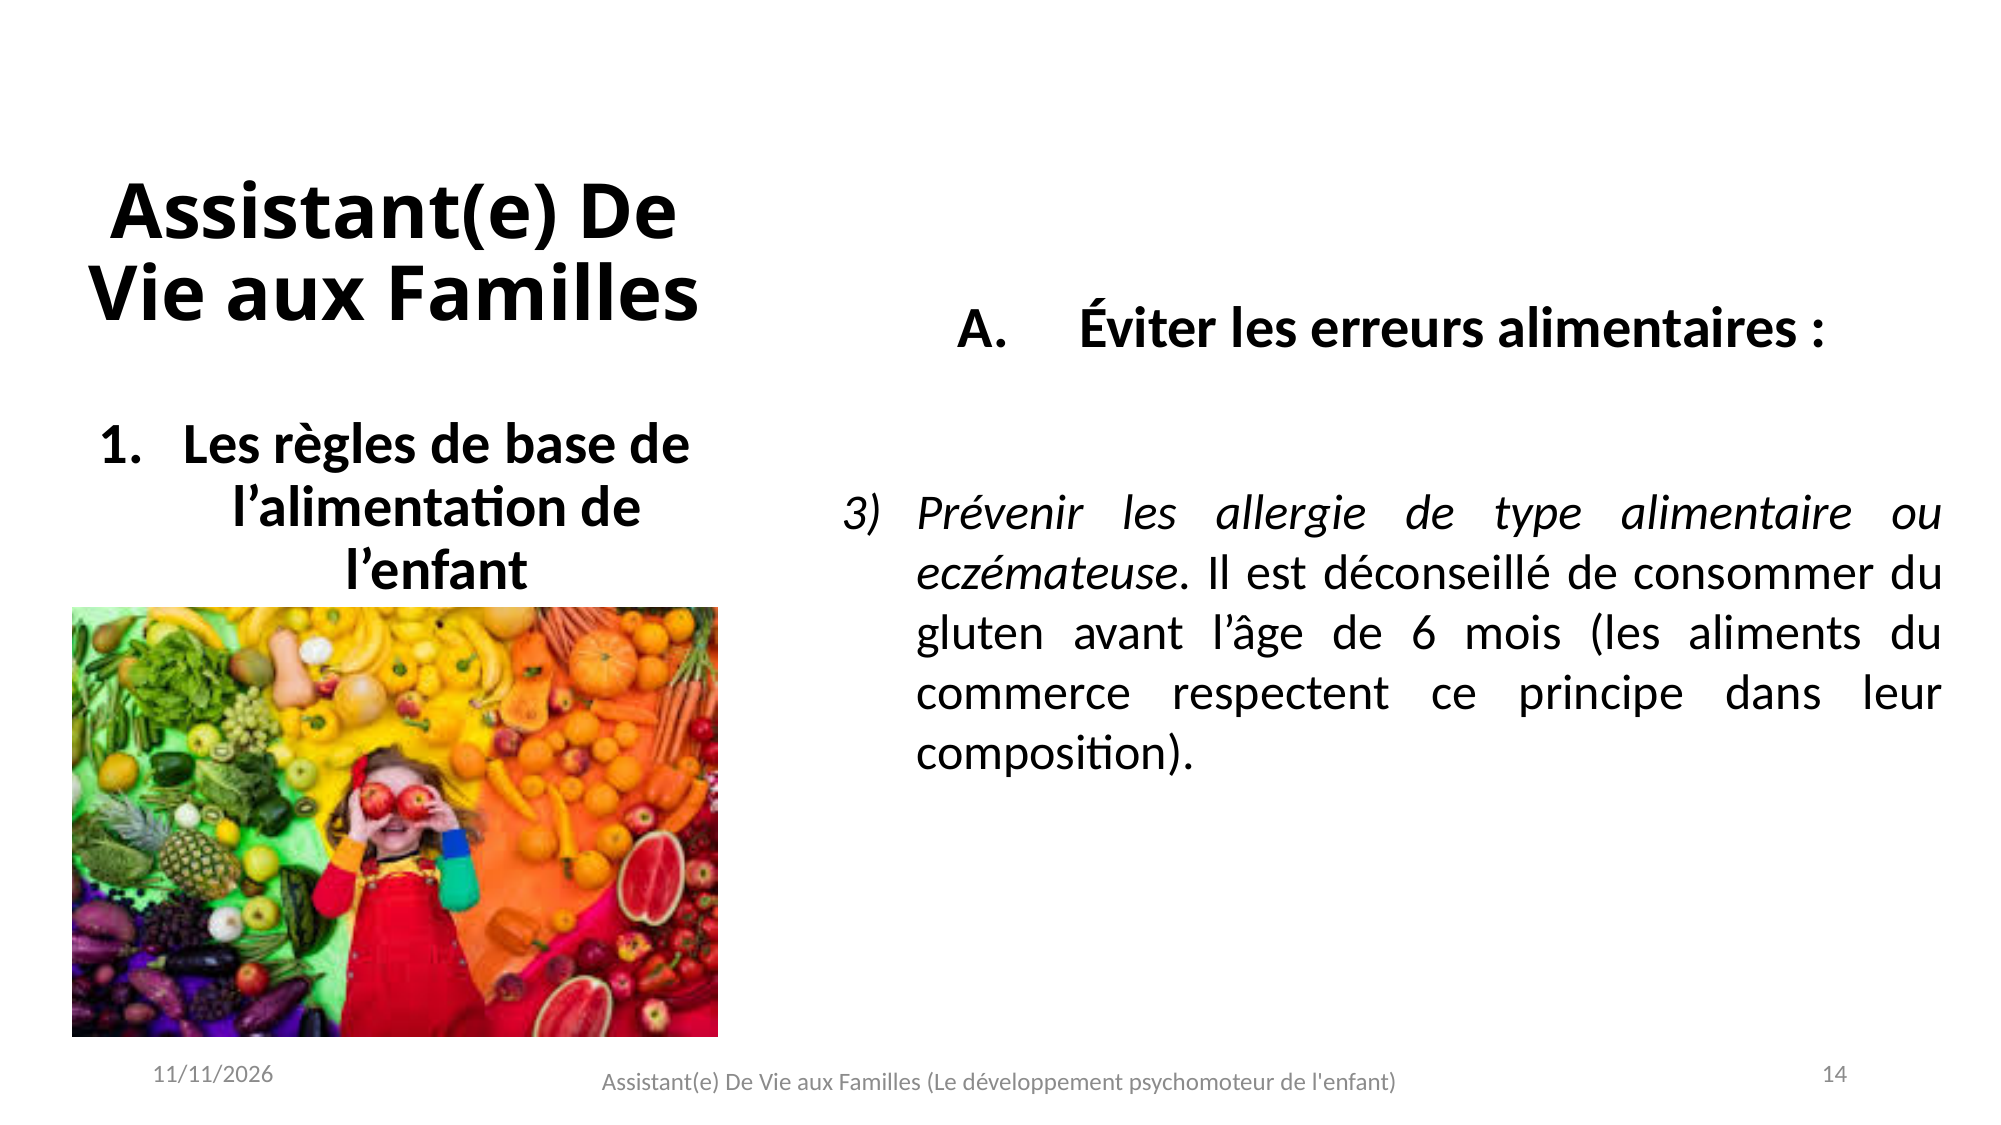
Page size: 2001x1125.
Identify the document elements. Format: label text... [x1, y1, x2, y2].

picture [72, 607, 718, 1037]
list Les règles de base de l’alimentation de l’enfant [72, 344, 718, 607]
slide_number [137, 1042, 588, 1103]
title Assistant(e) De Vie aux Familles [72, 82, 718, 344]
text_box Éviter les erreurs alimentaires : Prévenir les allergie de type alimentaire ou eczémateuse. Il est déconseillé de consommer du gluten avant l’âge de 6 mois (les aliments du commerce respectent ce principe dans leur composition). [826, 282, 1959, 787]
footer Assistant(e) De Vie aux Familles (Le développement psychomoteur de l'enfant) [579, 1050, 1421, 1111]
slide_number 14 [1412, 1042, 1863, 1103]
